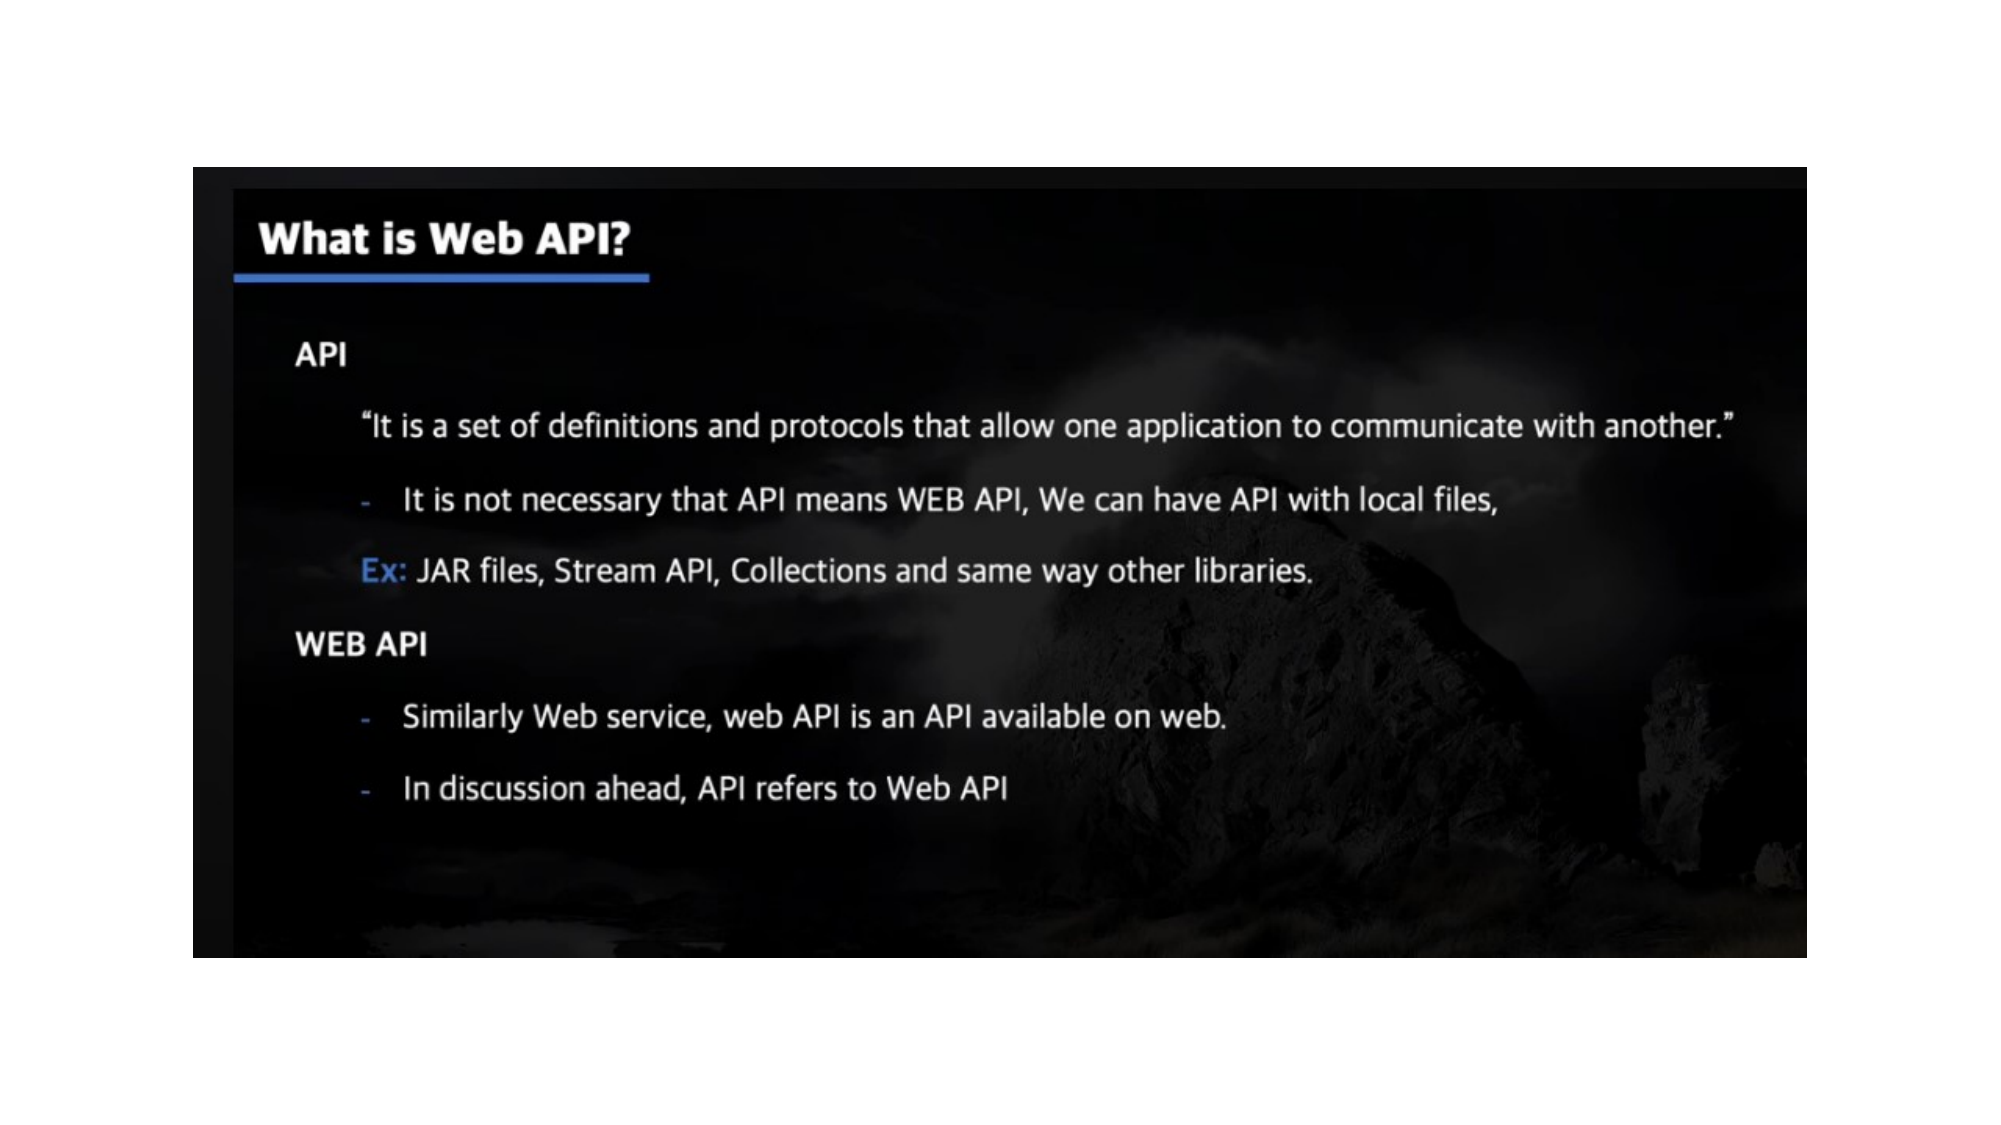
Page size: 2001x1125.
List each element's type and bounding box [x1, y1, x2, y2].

picture [193, 167, 1807, 958]
